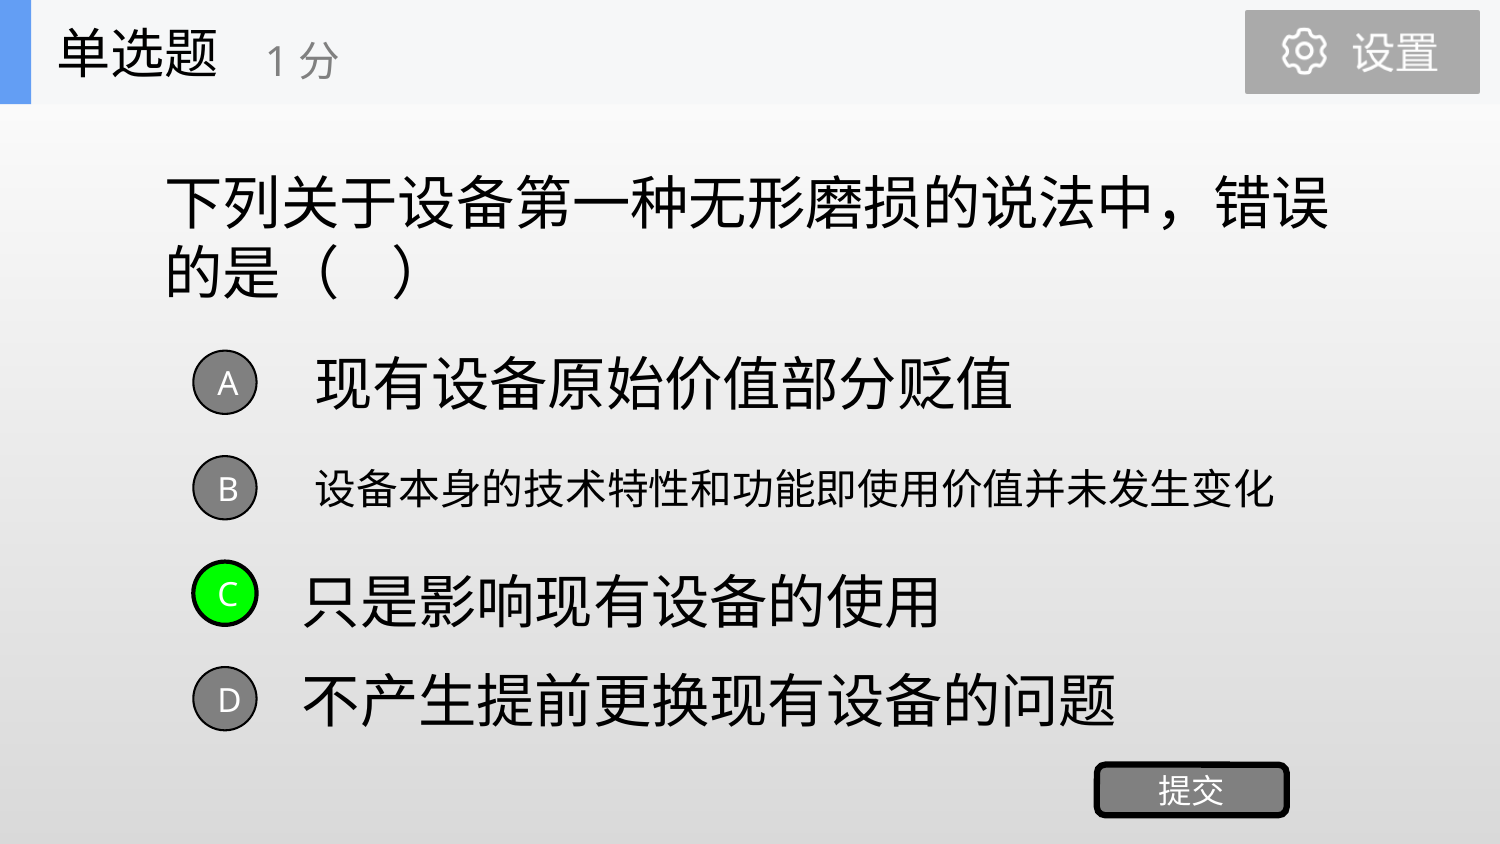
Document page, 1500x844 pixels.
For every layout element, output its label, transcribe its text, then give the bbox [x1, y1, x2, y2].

text_box C [192, 560, 258, 626]
text_box 提交 [1095, 763, 1288, 817]
text_box 不产生提前更换现有设备的问题 [287, 659, 1338, 739]
text_box A [192, 349, 258, 415]
text_box 下列关于设备第一种无形磨损的说法中，错误的是（ ） [149, 105, 1350, 368]
text_box 只是影响现有设备的使用 [287, 560, 1338, 640]
text_box 现有设备原始价值部分贬值 [299, 342, 1350, 422]
picture [1245, 10, 1480, 94]
text_box 设备本身的技术特性和功能即使用价值并未发生变化 [299, 448, 1350, 528]
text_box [0, 0, 1500, 105]
text_box D [192, 665, 258, 732]
text_box B [192, 455, 258, 521]
